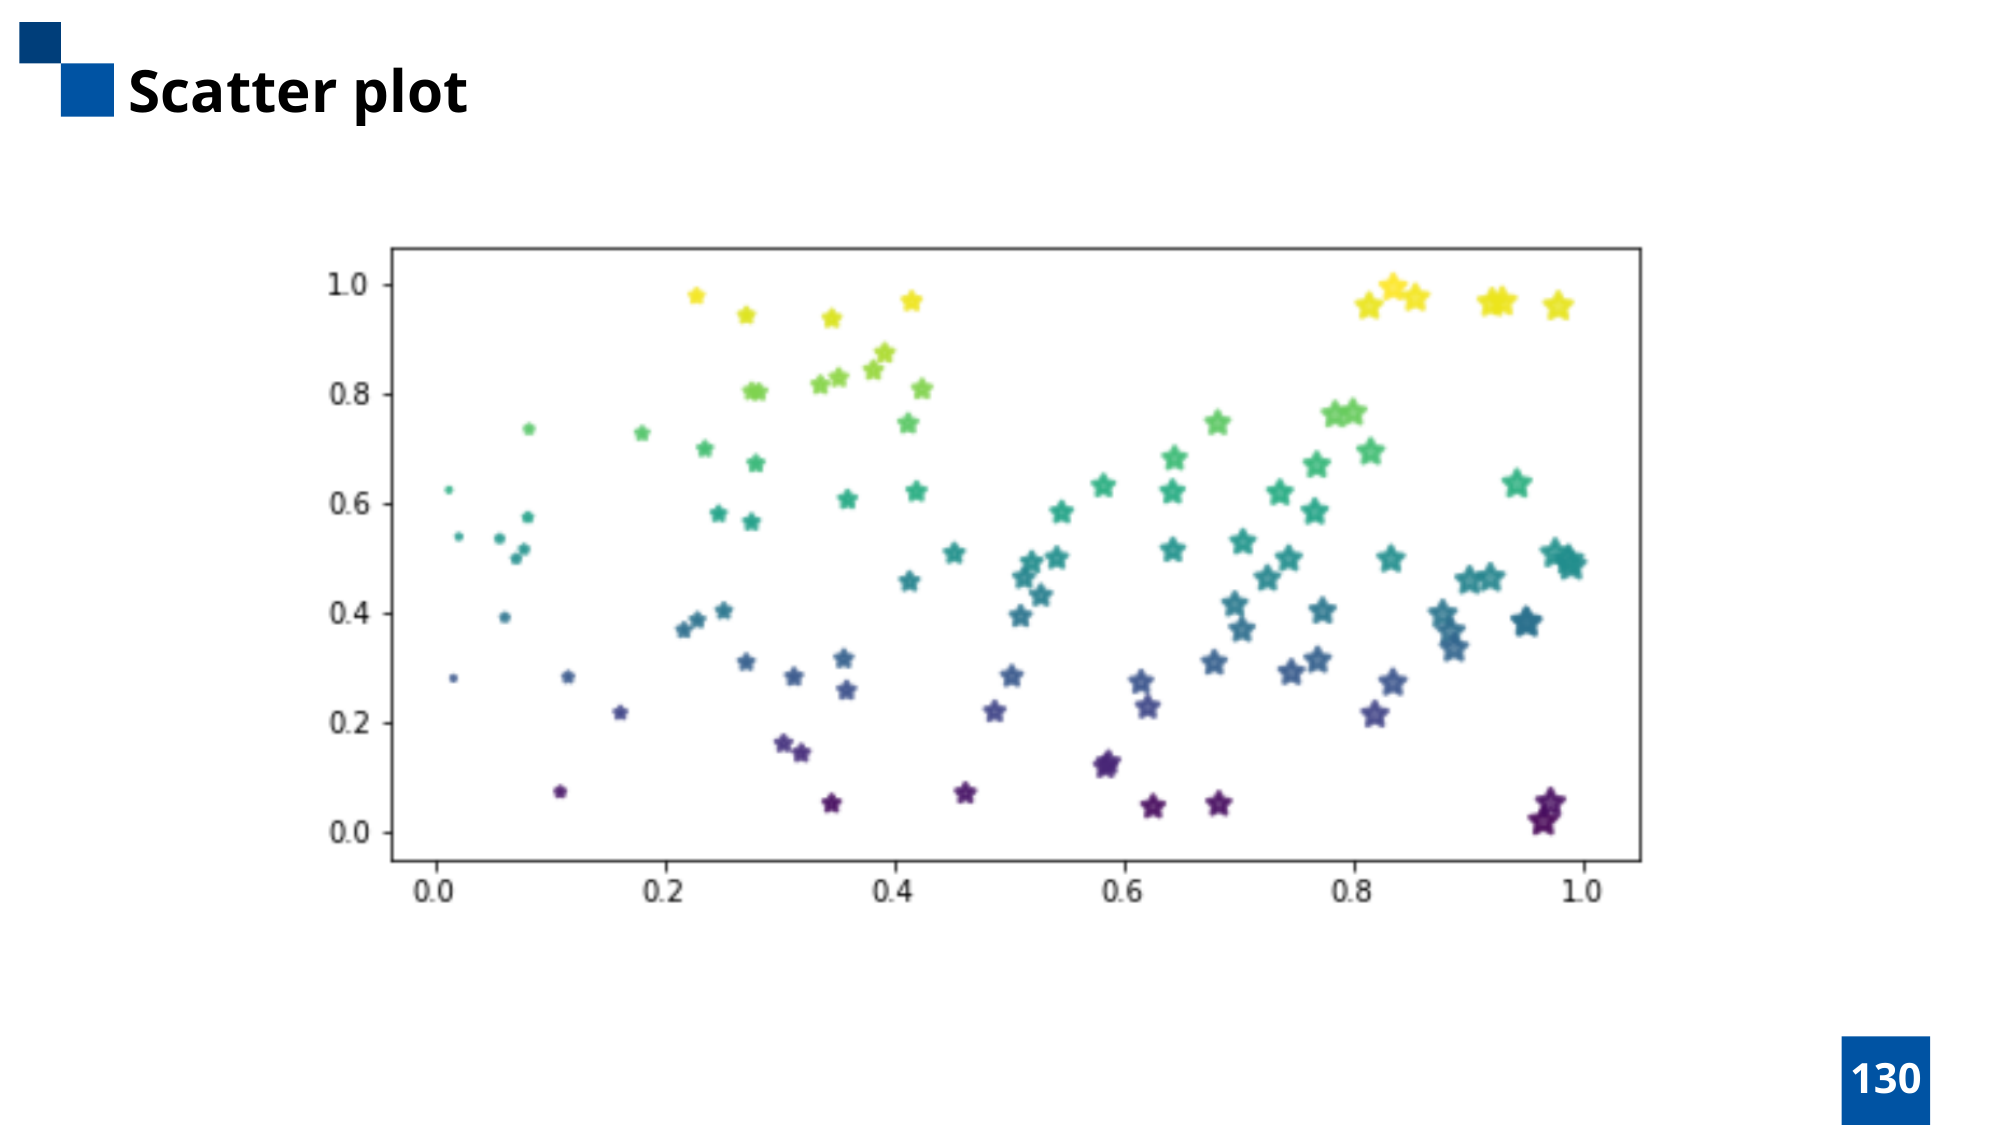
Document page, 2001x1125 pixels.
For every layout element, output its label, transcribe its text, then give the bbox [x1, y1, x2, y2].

slide_number 130 [1771, 1050, 2000, 1111]
picture [302, 213, 1670, 926]
text_box Scatter plot [114, 47, 635, 132]
